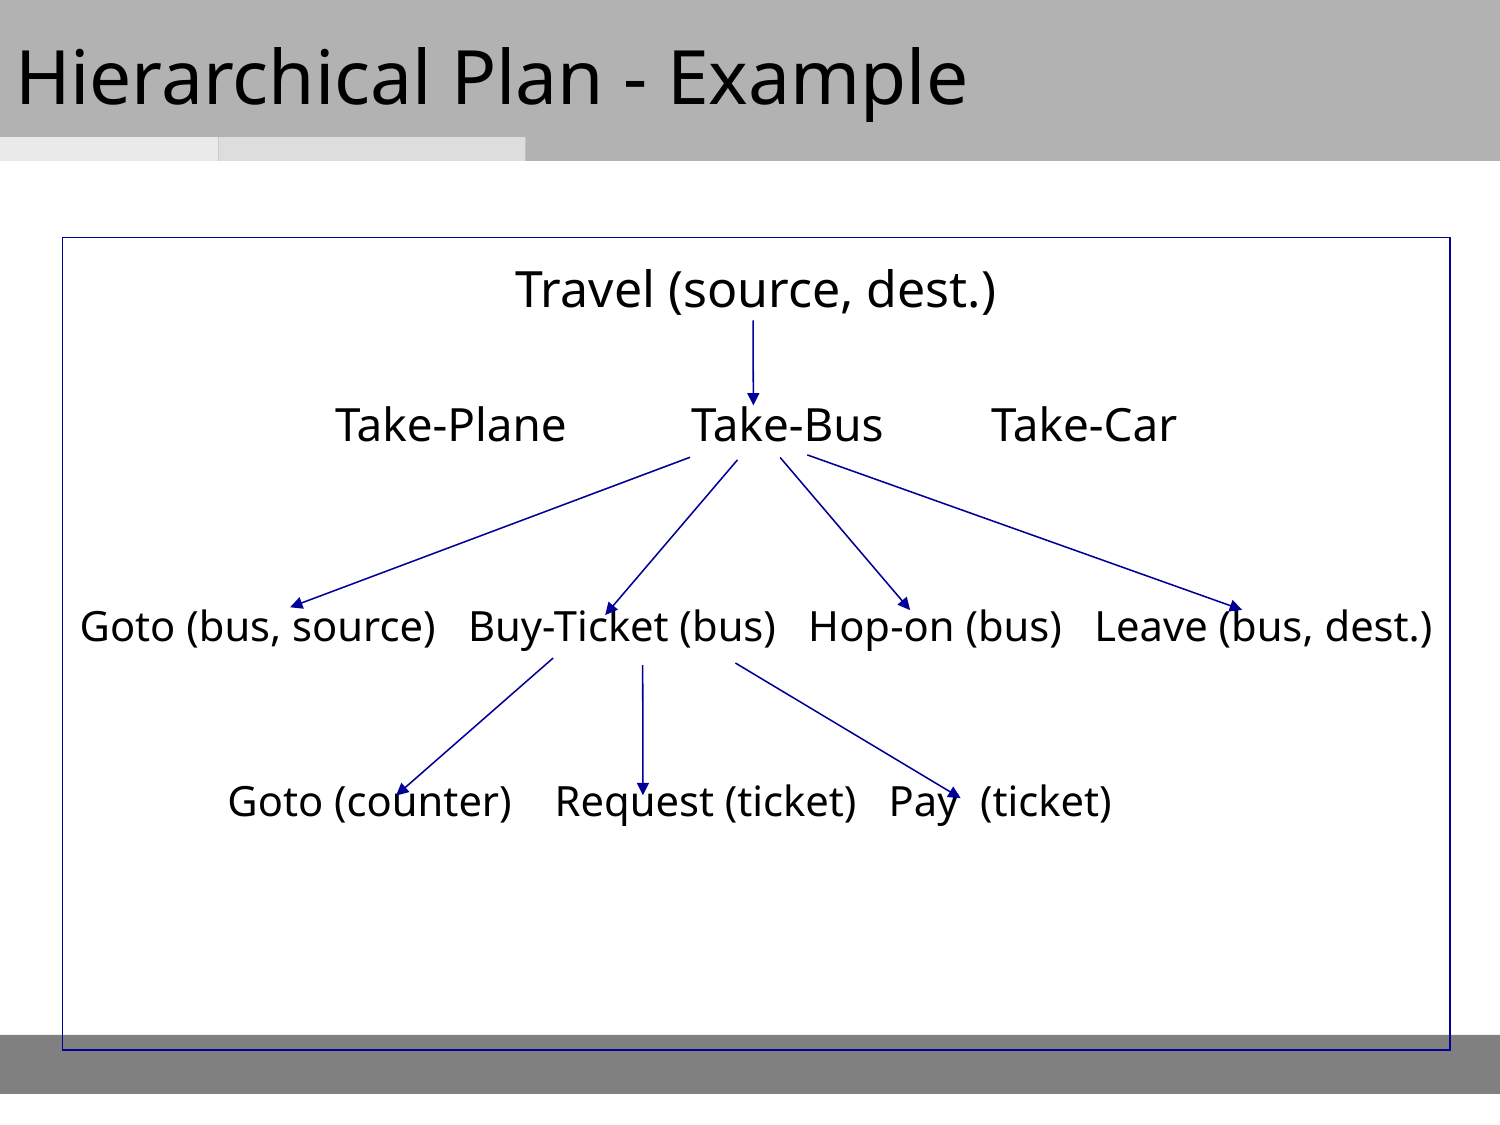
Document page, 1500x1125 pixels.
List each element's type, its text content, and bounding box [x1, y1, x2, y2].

list Travel (source, dest.) Take-Plane Take-Bus Take-Car Goto (bus, source) Buy-Ticket (bus) Hop-on (bus) Leave (bus, dest.) Goto (counter) Request (ticket) Pay (ticket) [62, 237, 1451, 1051]
title Hierarchical Plan - Example [0, 0, 1500, 150]
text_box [289, 319, 1243, 799]
